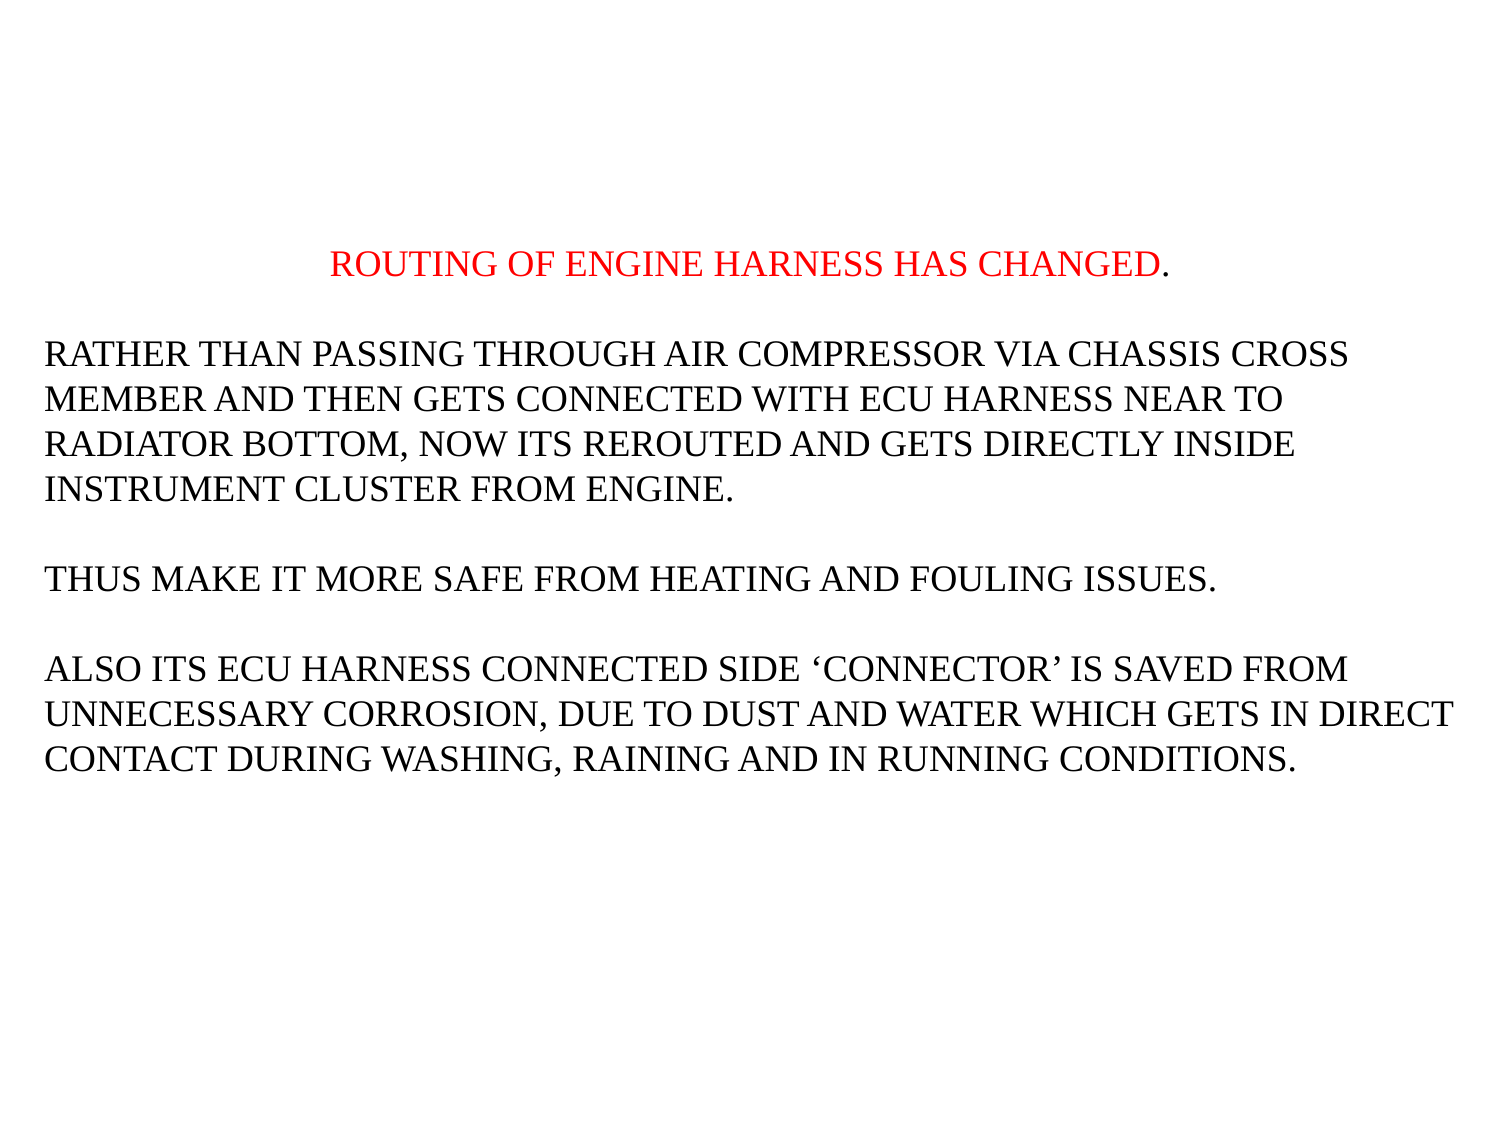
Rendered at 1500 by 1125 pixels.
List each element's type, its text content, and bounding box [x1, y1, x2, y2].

text_box ROUTING OF ENGINE HARNESS HAS CHANGED. RATHER THAN PASSING THROUGH AIR COMPRESSOR VIA CHASSIS CROSS MEMBER AND THEN GETS CONNECTED WITH ECU HARNESS NEAR TO RADIATOR BOTTOM, NOW ITS REROUTED AND GETS DIRECTLY INSIDE INSTRUMENT CLUSTER FROM ENGINE. THUS MAKE IT MORE SAFE FROM HEATING AND FOULING ISSUES. ALSO ITS ECU HARNESS CONNECTED SIDE ‘CONNECTOR’ IS SAVED FROM UNNECESSARY CORROSION, DUE TO DUST AND WATER WHICH GETS IN DIRECT CONTACT DURING WASHING, RAINING AND IN RUNNING CONDITIONS. [29, 231, 1471, 787]
